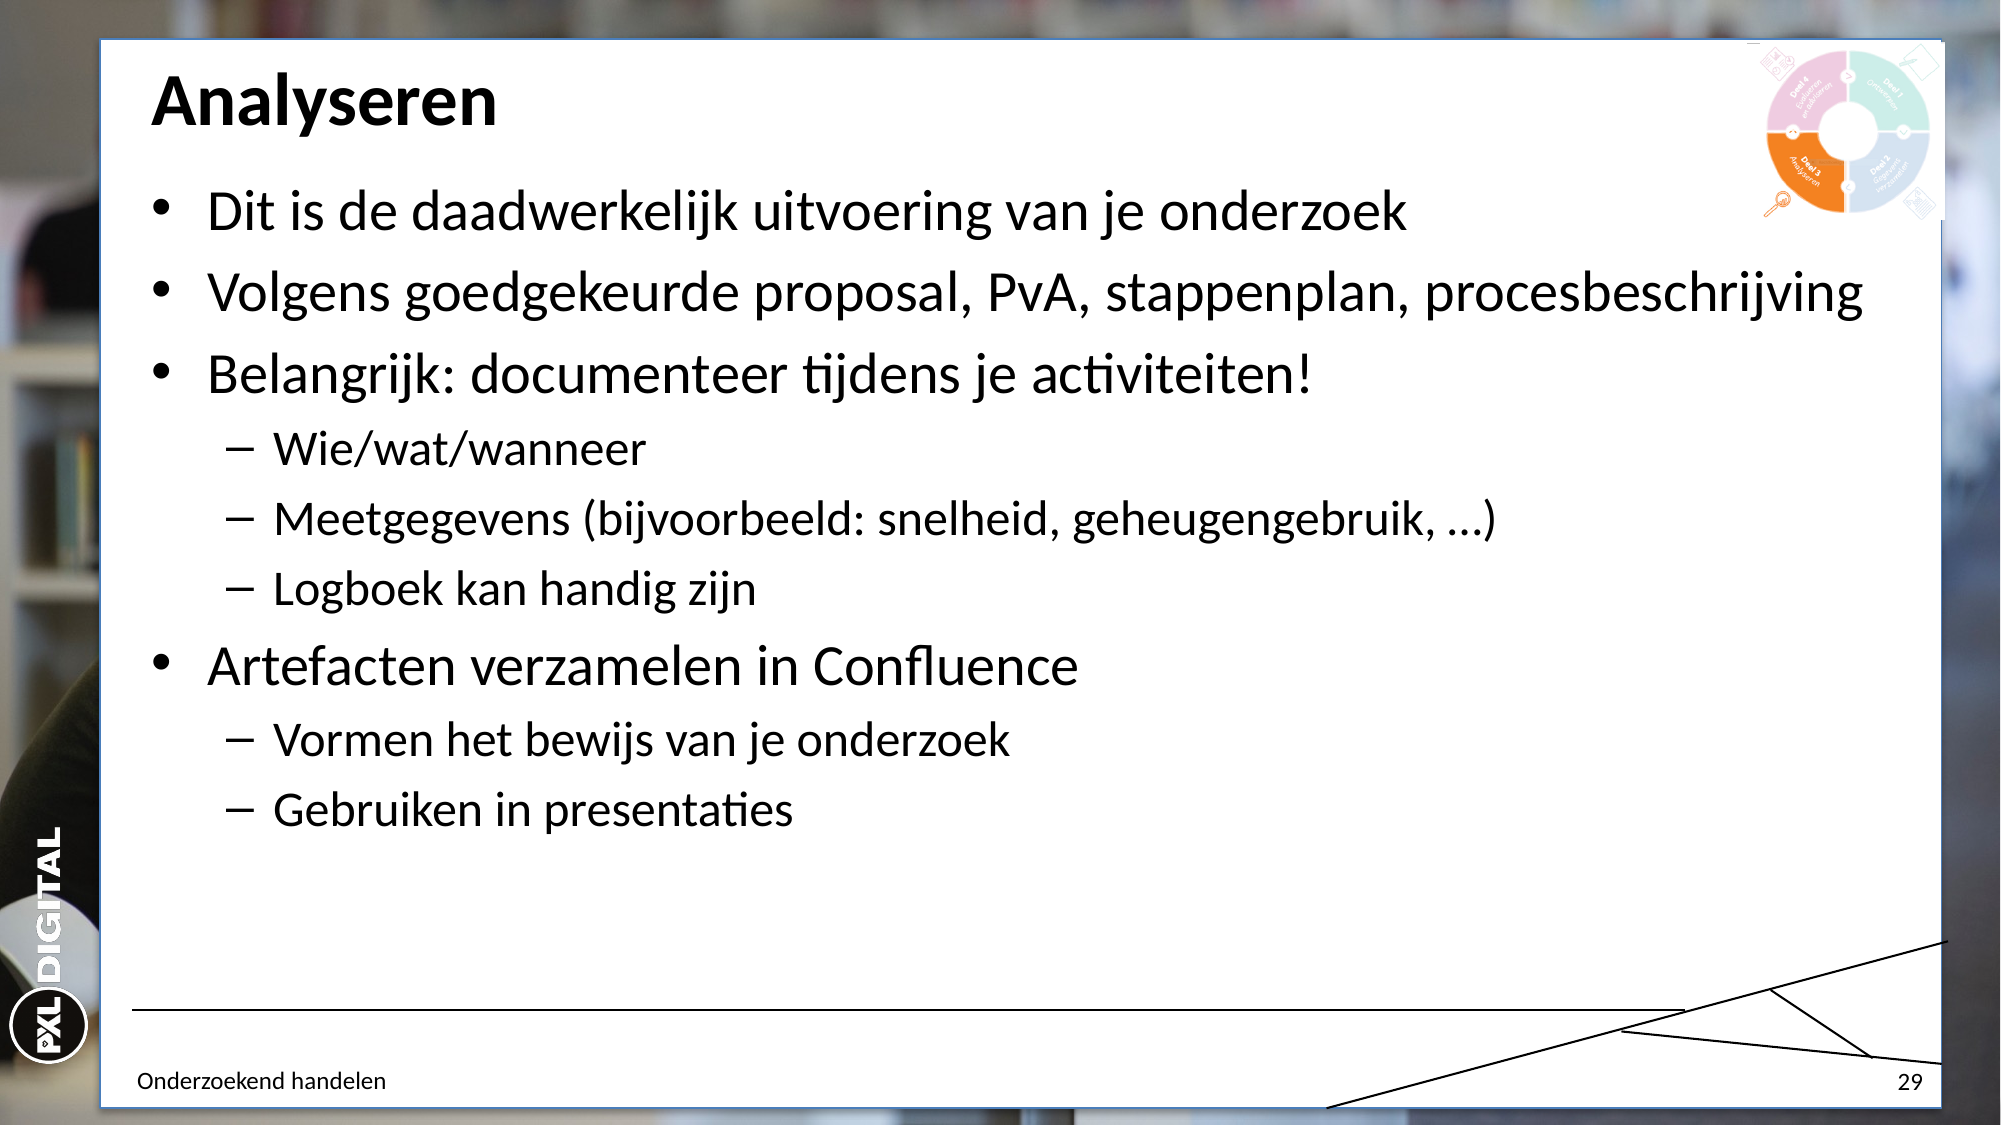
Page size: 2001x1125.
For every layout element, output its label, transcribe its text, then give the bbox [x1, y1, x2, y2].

title Analyseren [136, 45, 1742, 147]
picture [0, 0, 2001, 1125]
list Dit is de daadwerkelijk uitvoering van je onderzoek Volgens goedgekeurde proposal, PvA, stappenplan, procesbeschrijving Belangrijk: documenteer tijdens je activiteiten! Wie/wat/wanneer Meetgegevens (bijvoorbeeld: snelheid, geheugengebruik, …) Logboek kan handig zijn Artefacten verzamelen in Confluence Vormen het bewijs van je onderzoek Gebruiken in presentaties [136, 164, 1900, 993]
